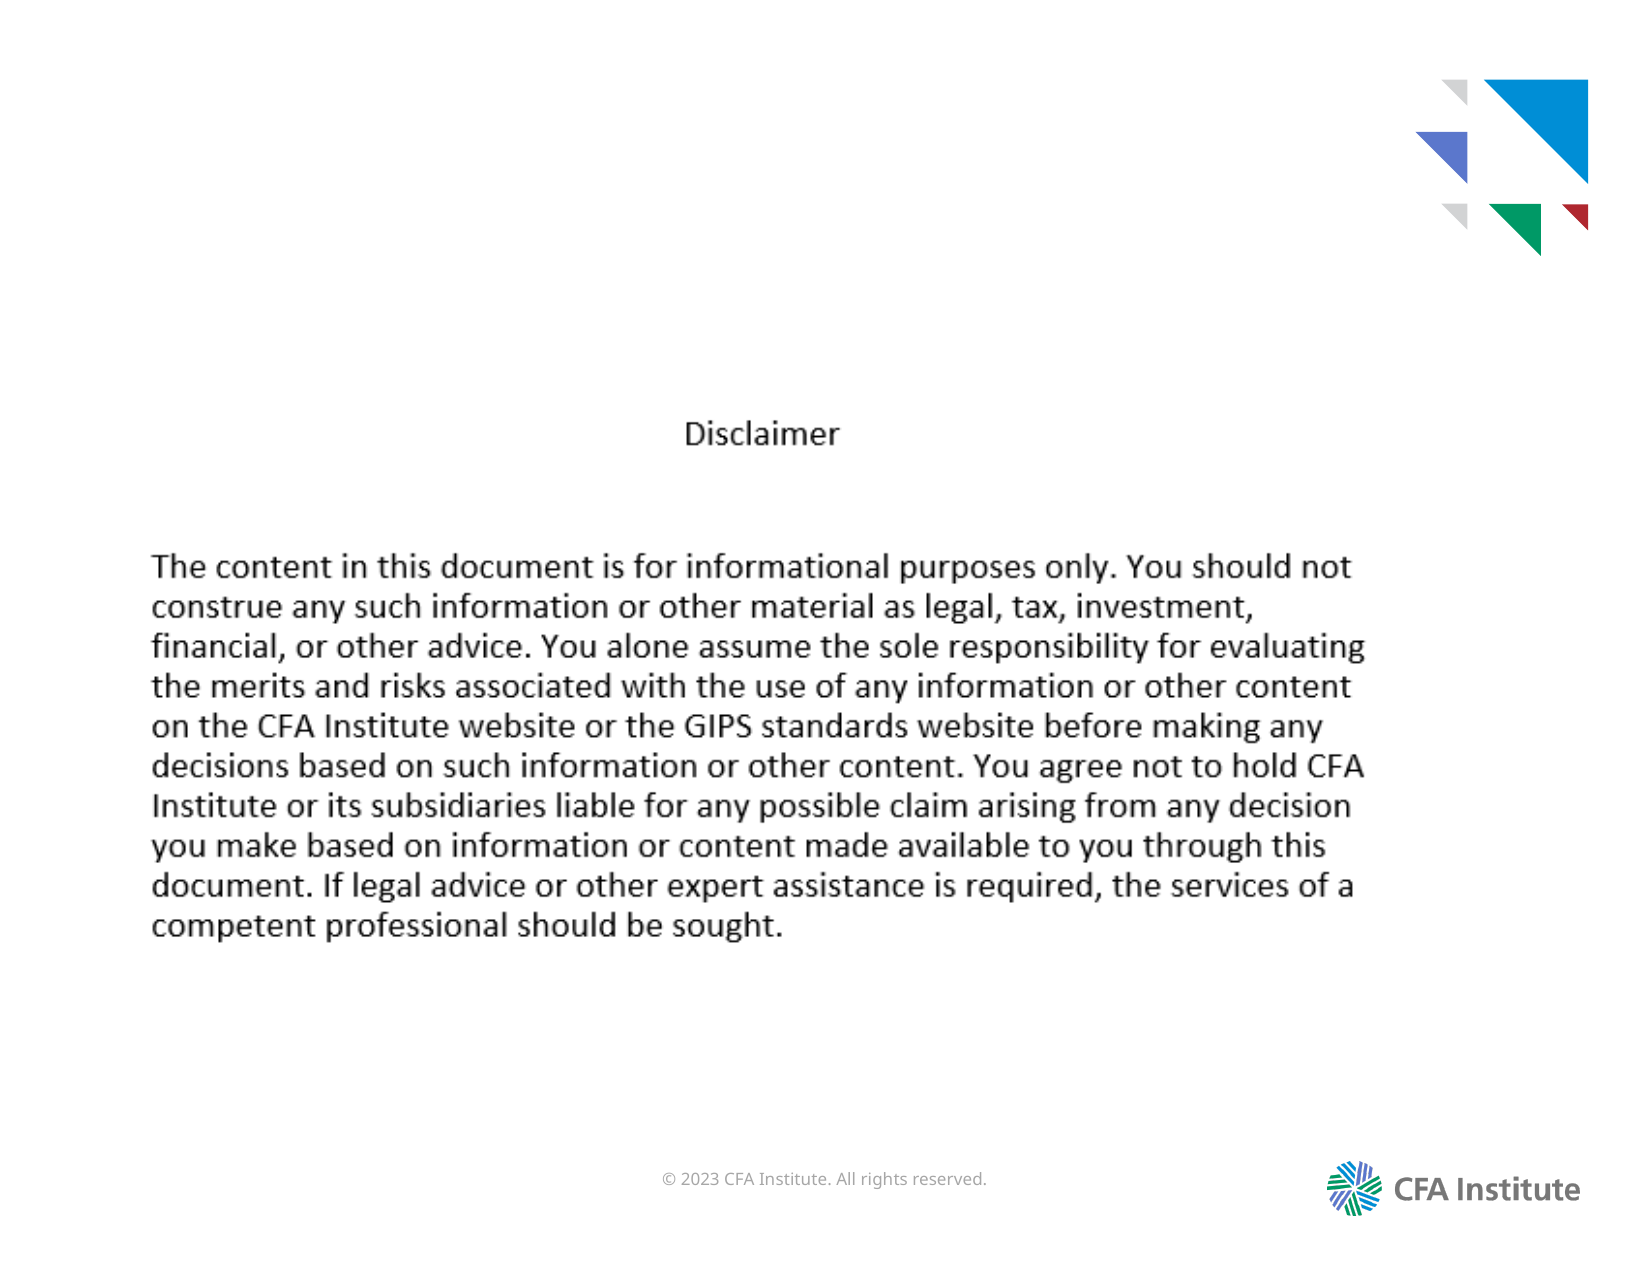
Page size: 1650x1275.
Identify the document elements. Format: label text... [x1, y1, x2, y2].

footer © 2023 CFA Institute. All rights reserved. [546, 1145, 1104, 1214]
picture [99, 362, 1463, 1030]
picture [1327, 1161, 1580, 1216]
